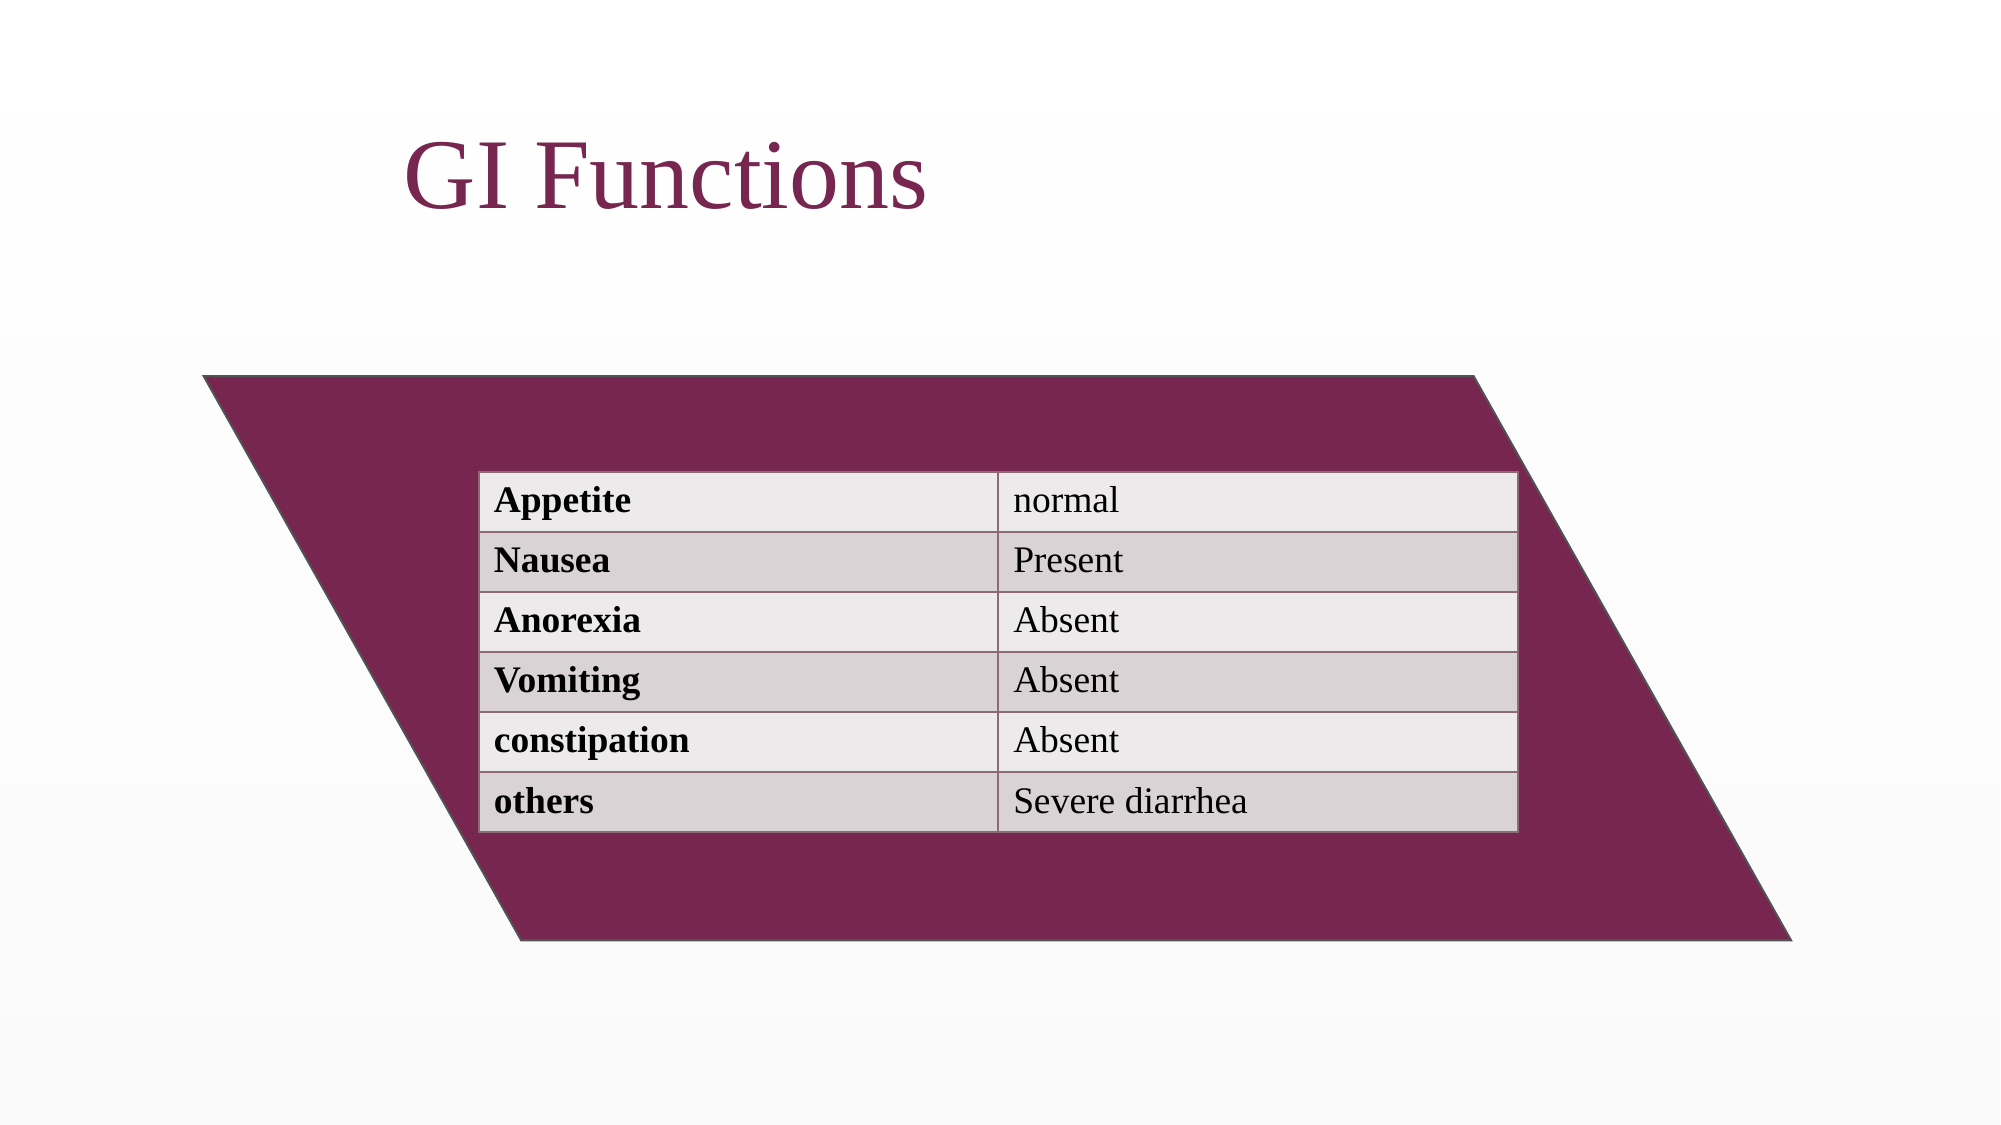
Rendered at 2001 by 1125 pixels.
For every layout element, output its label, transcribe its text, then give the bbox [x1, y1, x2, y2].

text_box [201, 375, 1793, 942]
table_cell Anorexia [480, 593, 997, 651]
table_header Appetite [480, 473, 997, 531]
table_cell constipation [480, 713, 997, 771]
text_box GI Functions [58, 100, 1275, 236]
table_cell Absent [999, 713, 1517, 771]
table_cell Nausea [480, 533, 997, 591]
table_header normal [999, 473, 1517, 531]
table_cell others [480, 773, 997, 831]
table_cell Severe diarrhea [999, 773, 1517, 831]
table_cell Vomiting [480, 653, 997, 711]
table_cell Absent [999, 653, 1517, 711]
table_cell Present [999, 533, 1517, 591]
table_cell Absent [999, 593, 1517, 651]
